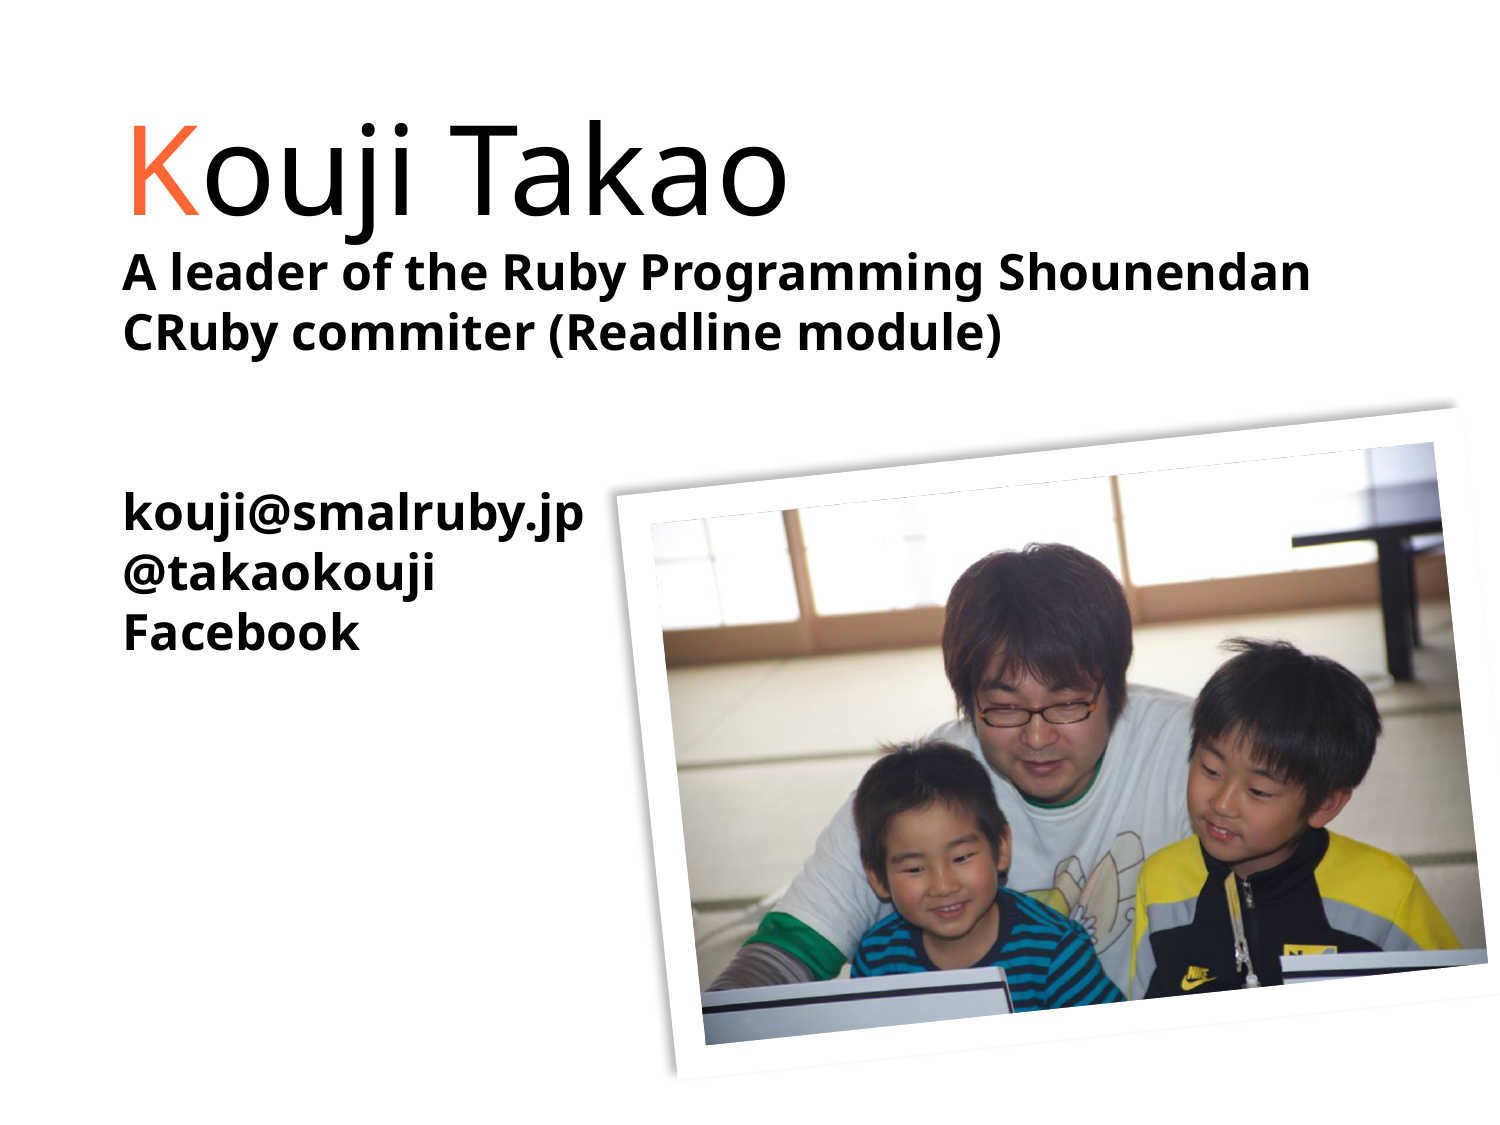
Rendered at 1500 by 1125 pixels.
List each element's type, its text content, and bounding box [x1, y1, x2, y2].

picture [652, 442, 1488, 1045]
text_box Kouji Takao A leader of the Ruby Programming Shounendan CRuby commiter (Readline module) kouji@smalruby.jp @takaokouji Facebook [107, 82, 1341, 728]
